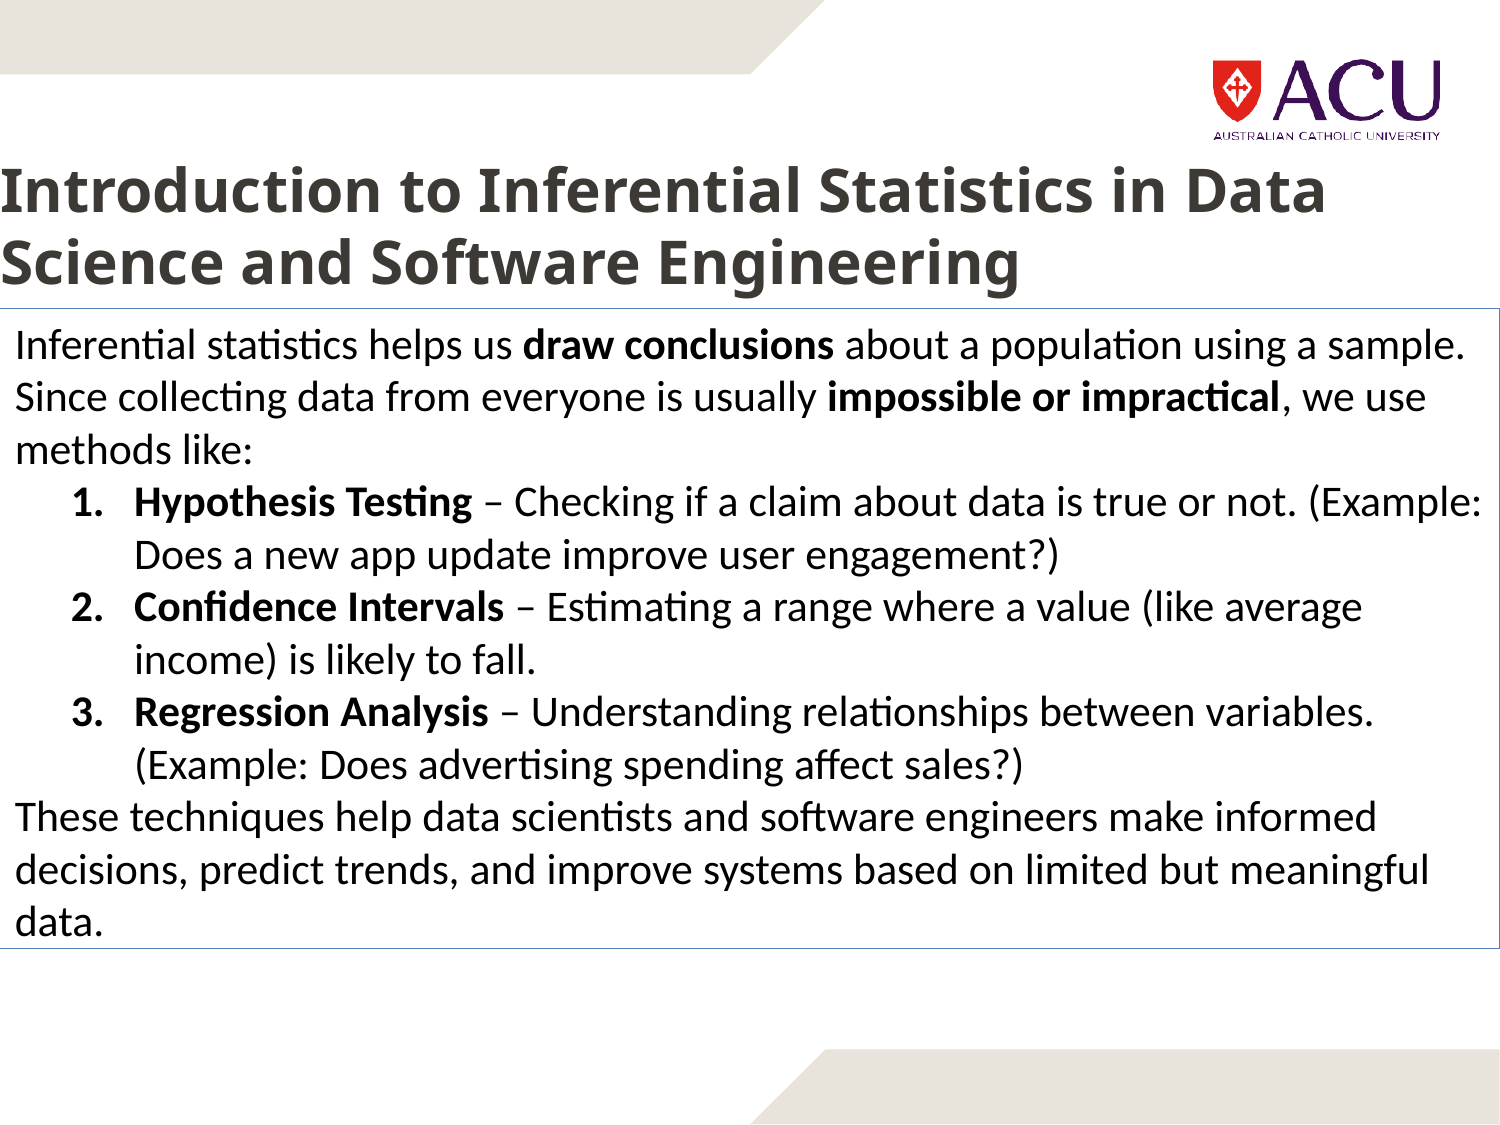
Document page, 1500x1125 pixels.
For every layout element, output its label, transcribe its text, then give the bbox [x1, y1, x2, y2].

title Introduction to Inferential Statistics in Data Science and Software Engineering [0, 140, 1500, 297]
picture [1213, 59, 1440, 140]
text_box Inferential statistics helps us draw conclusions about a population using a sample. Since collecting data from everyone is usually impossible or impractical, we use methods like: Hypothesis Testing – Checking if a claim about data is true or not. (Example: Does a new app update improve user engagement?) Confidence Intervals – Estimating a range where a value (like average income) is likely to fall. Regression Analysis – Understanding relationships between variables. (Example: Does advertising spending affect sales?) These techniques help data scientists and software engineers make informed decisions, predict trends, and improve systems based on limited but meaningful data. [0, 308, 1500, 949]
